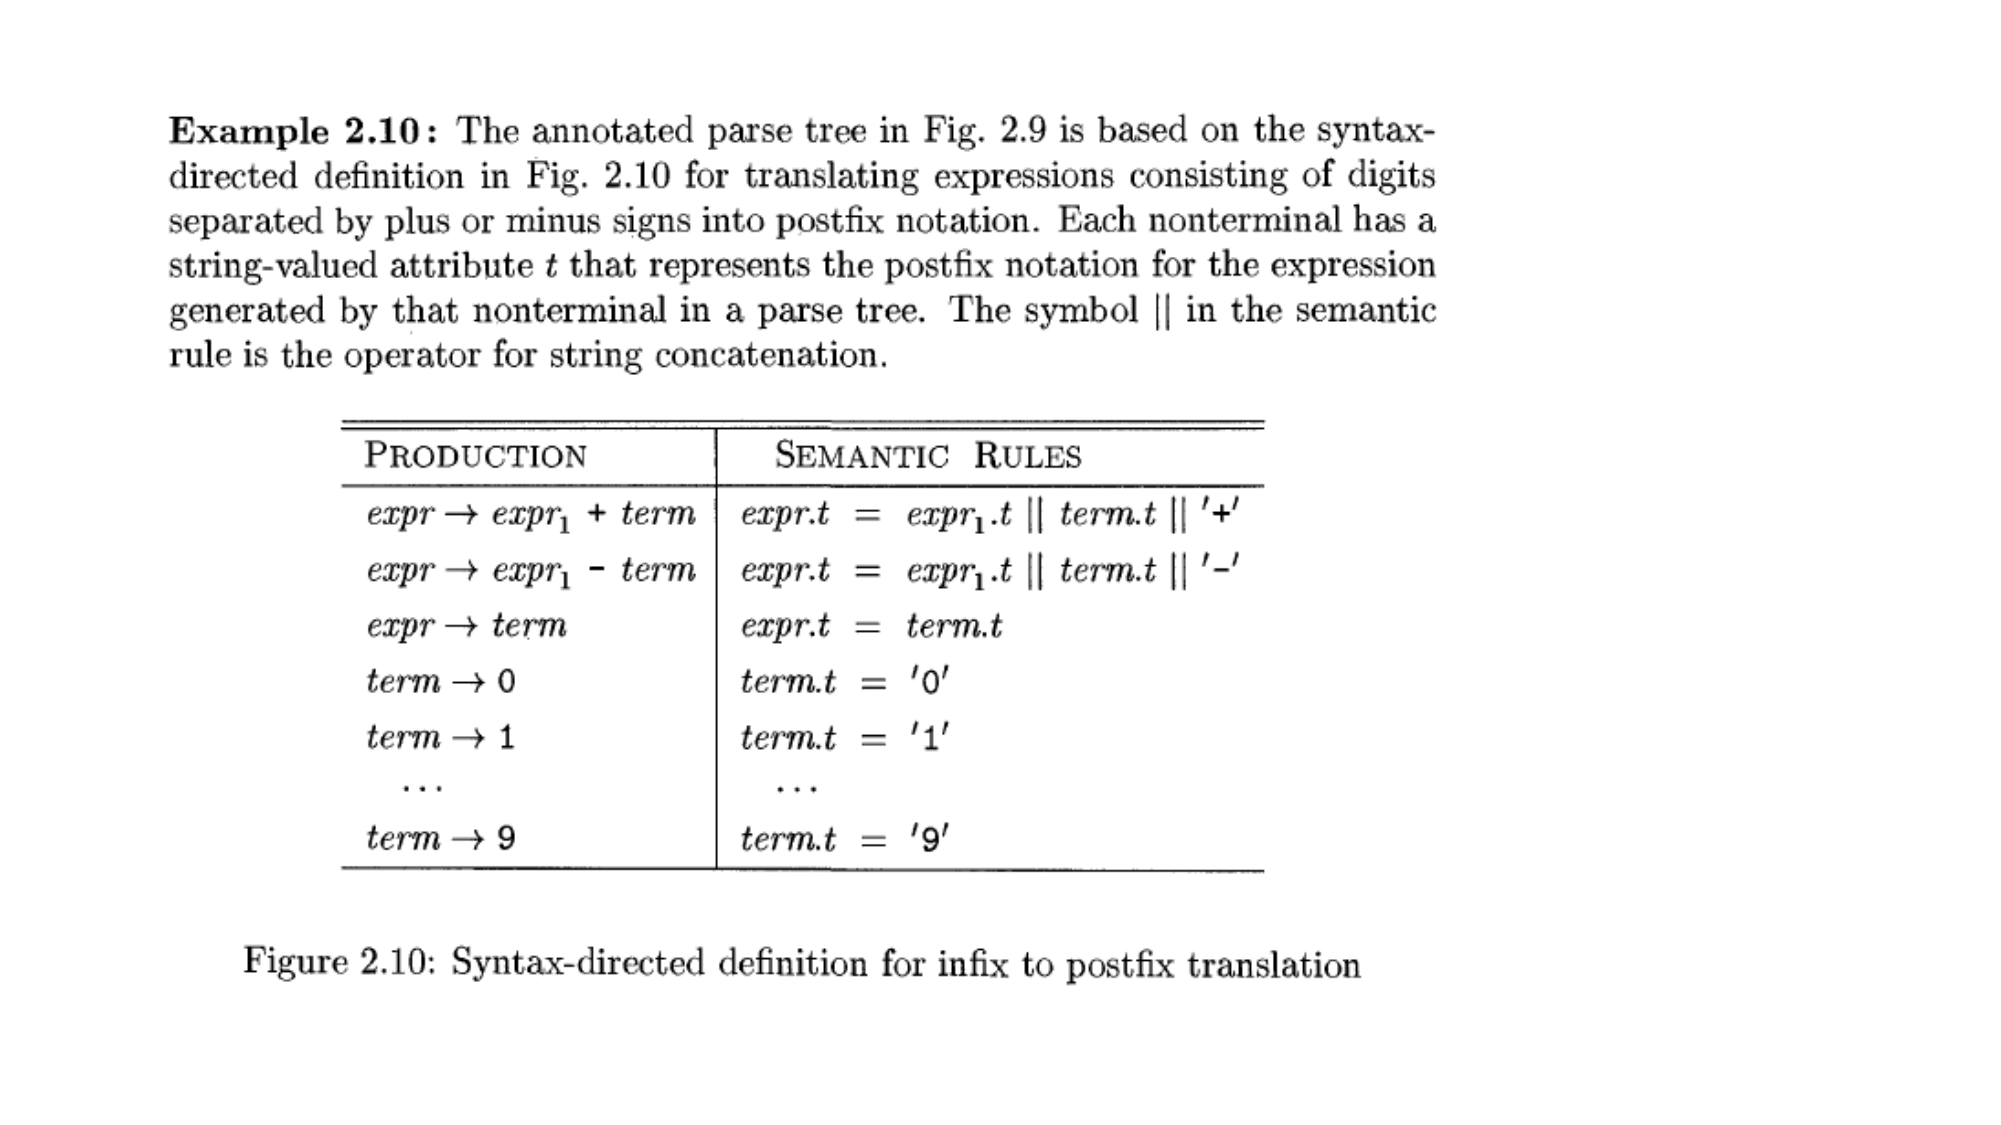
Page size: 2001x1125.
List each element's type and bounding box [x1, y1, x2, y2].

picture [142, 97, 1442, 1002]
